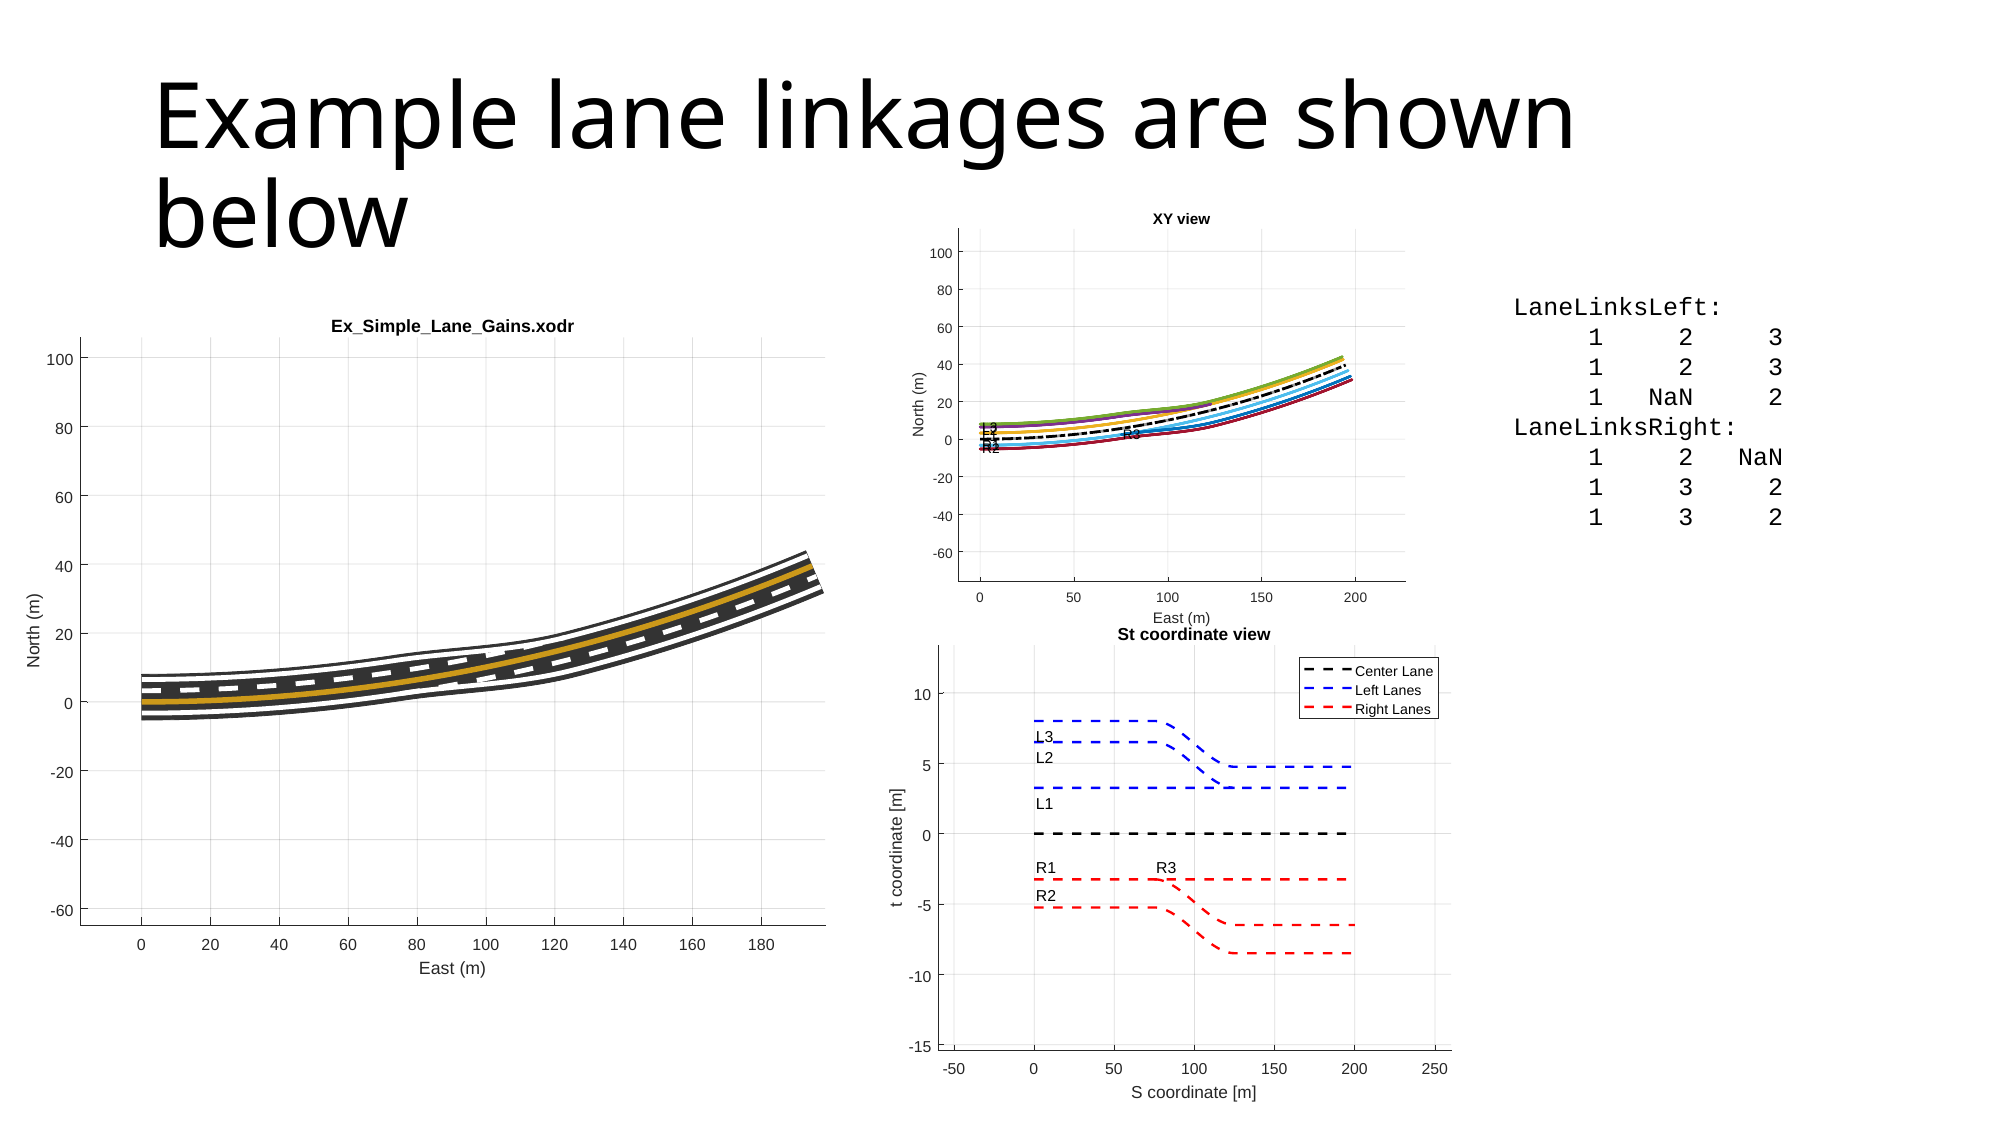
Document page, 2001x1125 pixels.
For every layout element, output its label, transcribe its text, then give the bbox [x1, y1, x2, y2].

picture [20, 283, 845, 1004]
text_box LaneLinksLeft: 1 2 3 1 2 3 1 NaN 2 LaneLinksRight: 1 2 NaN 1 3 2 1 3 2 [1498, 283, 1863, 538]
title Example lane linkages are shown below [137, 59, 1863, 278]
picture [852, 196, 1514, 1104]
